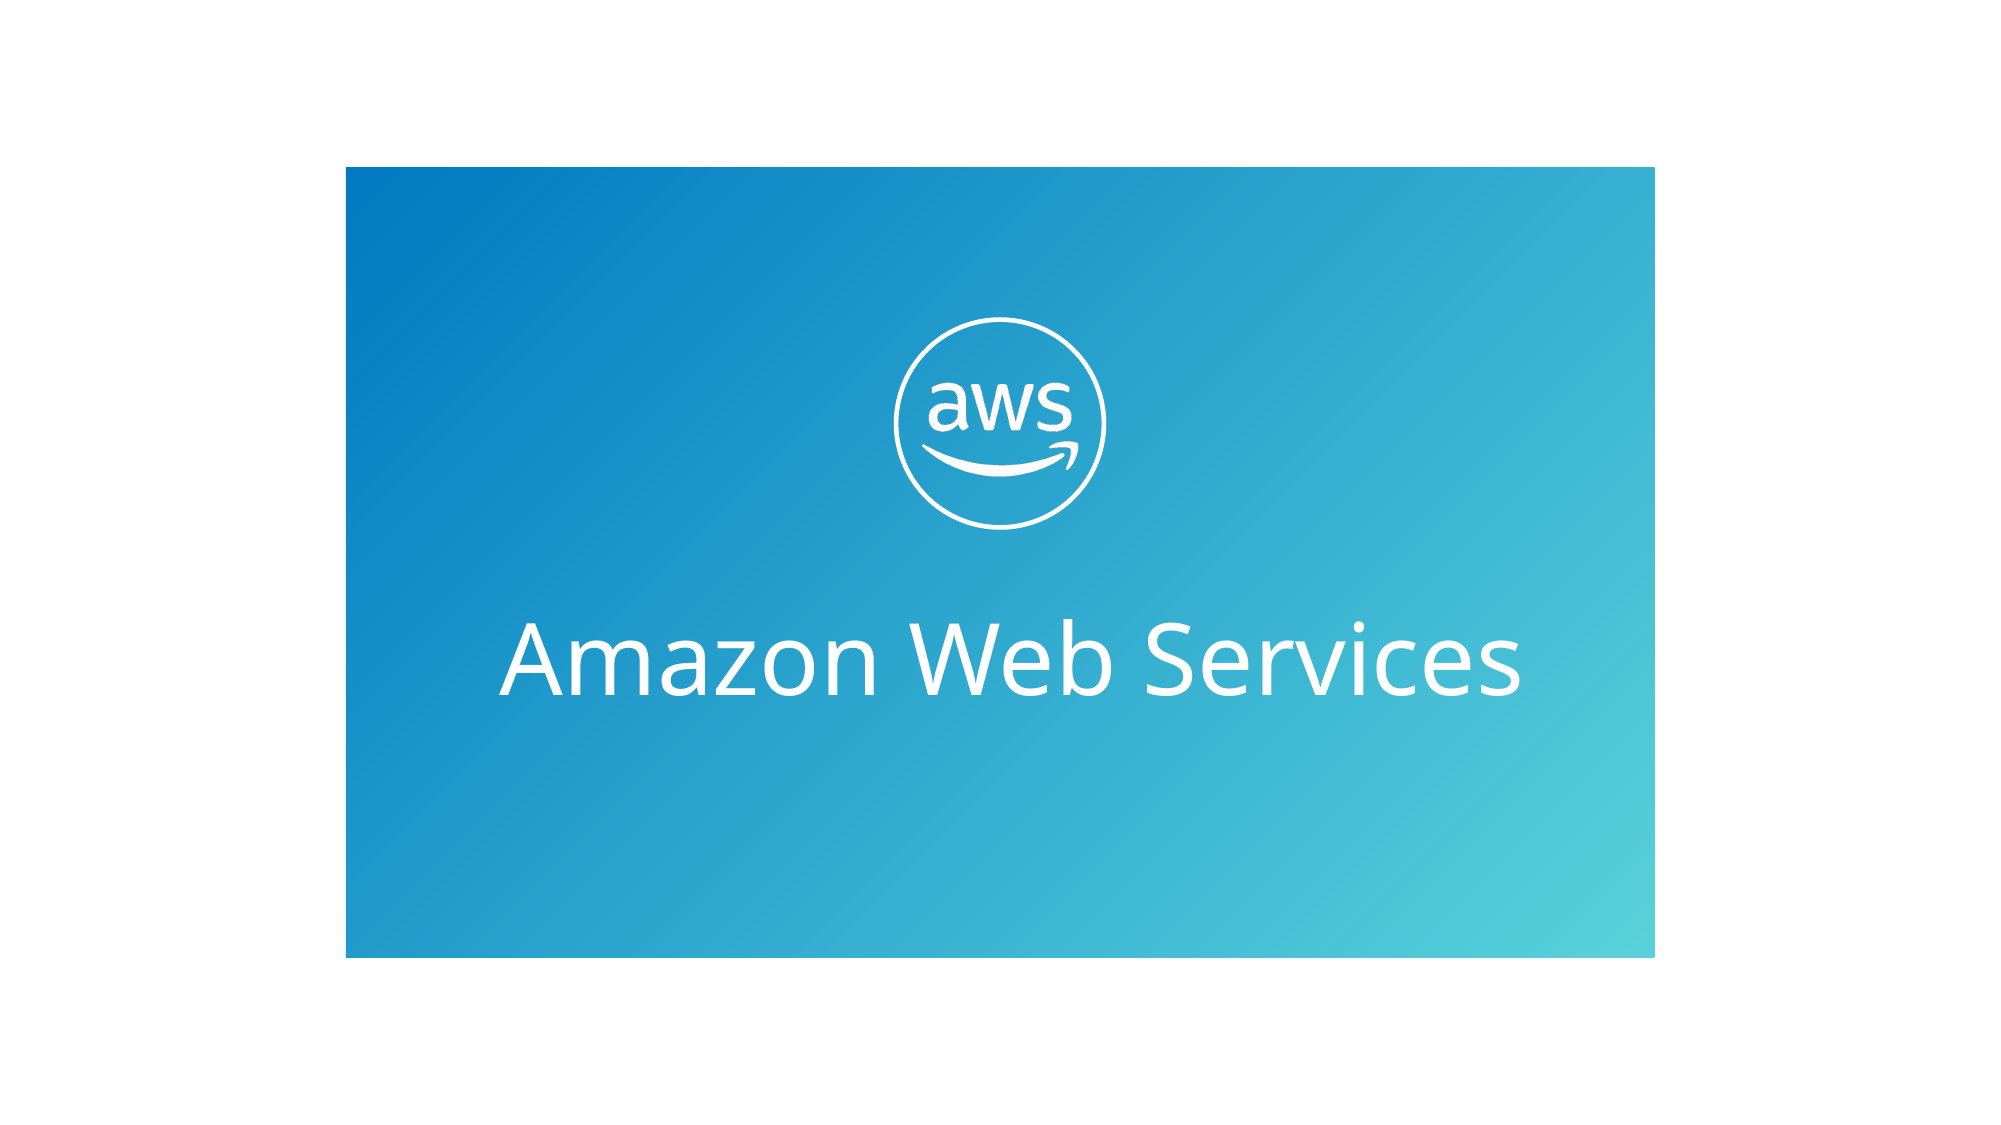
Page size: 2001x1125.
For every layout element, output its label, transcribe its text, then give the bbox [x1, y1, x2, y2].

picture [921, 381, 1079, 477]
title Amazon Web Services [406, 579, 1619, 776]
